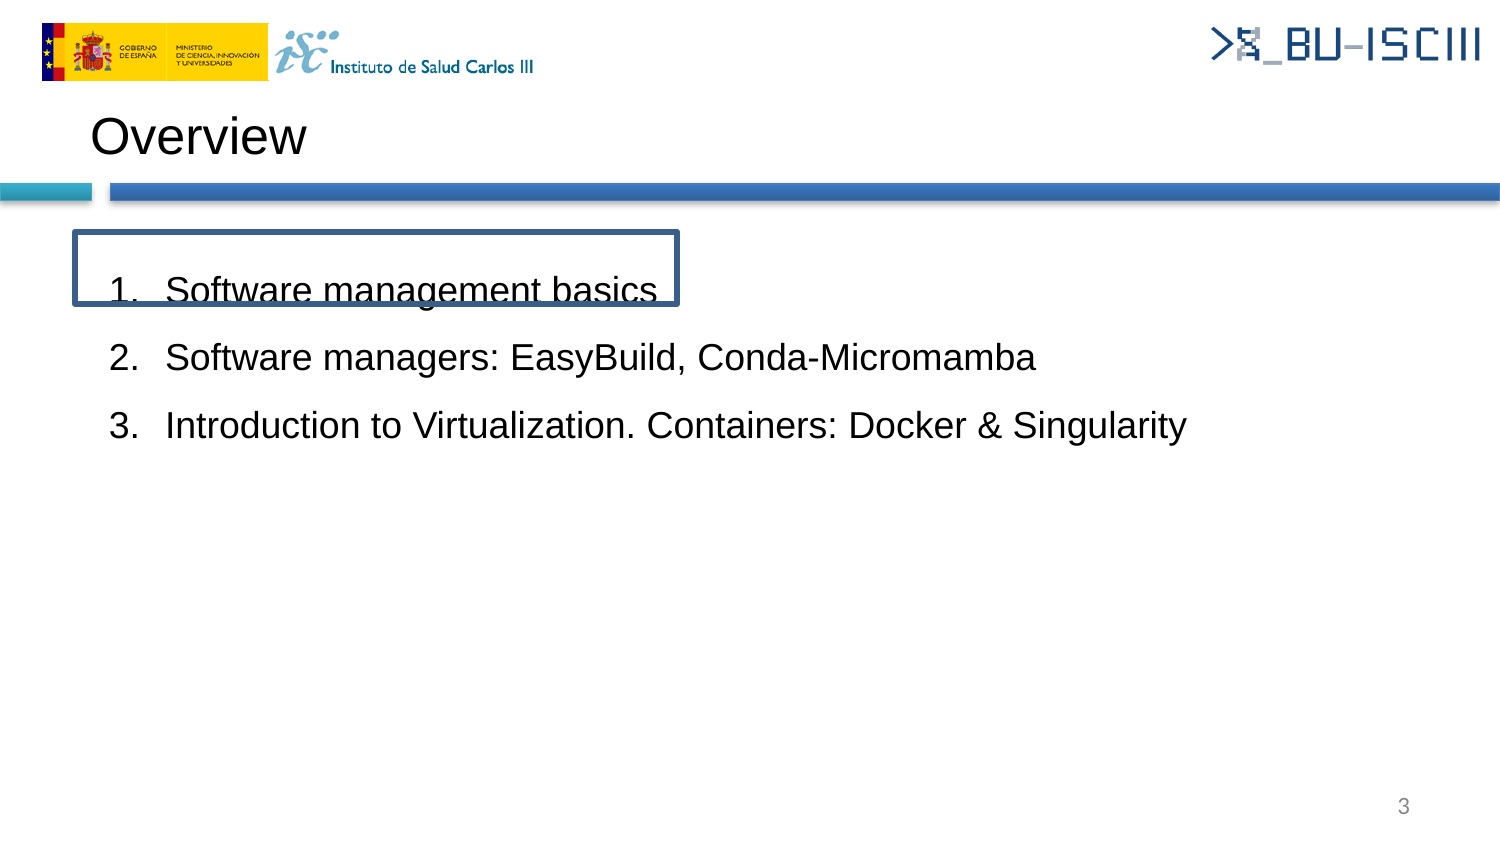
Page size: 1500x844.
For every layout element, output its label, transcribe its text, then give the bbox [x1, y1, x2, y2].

slide_number ‹#› [1074, 782, 1425, 827]
picture [42, 23, 593, 81]
picture [1201, 0, 1492, 85]
text_box [75, 231, 677, 304]
list Software management basics Software managers: EasyBuild, Conda-Micromamba Introduction to Virtualization. Containers: Docker & Singularity [75, 235, 1425, 754]
title Overview [75, 85, 1425, 183]
